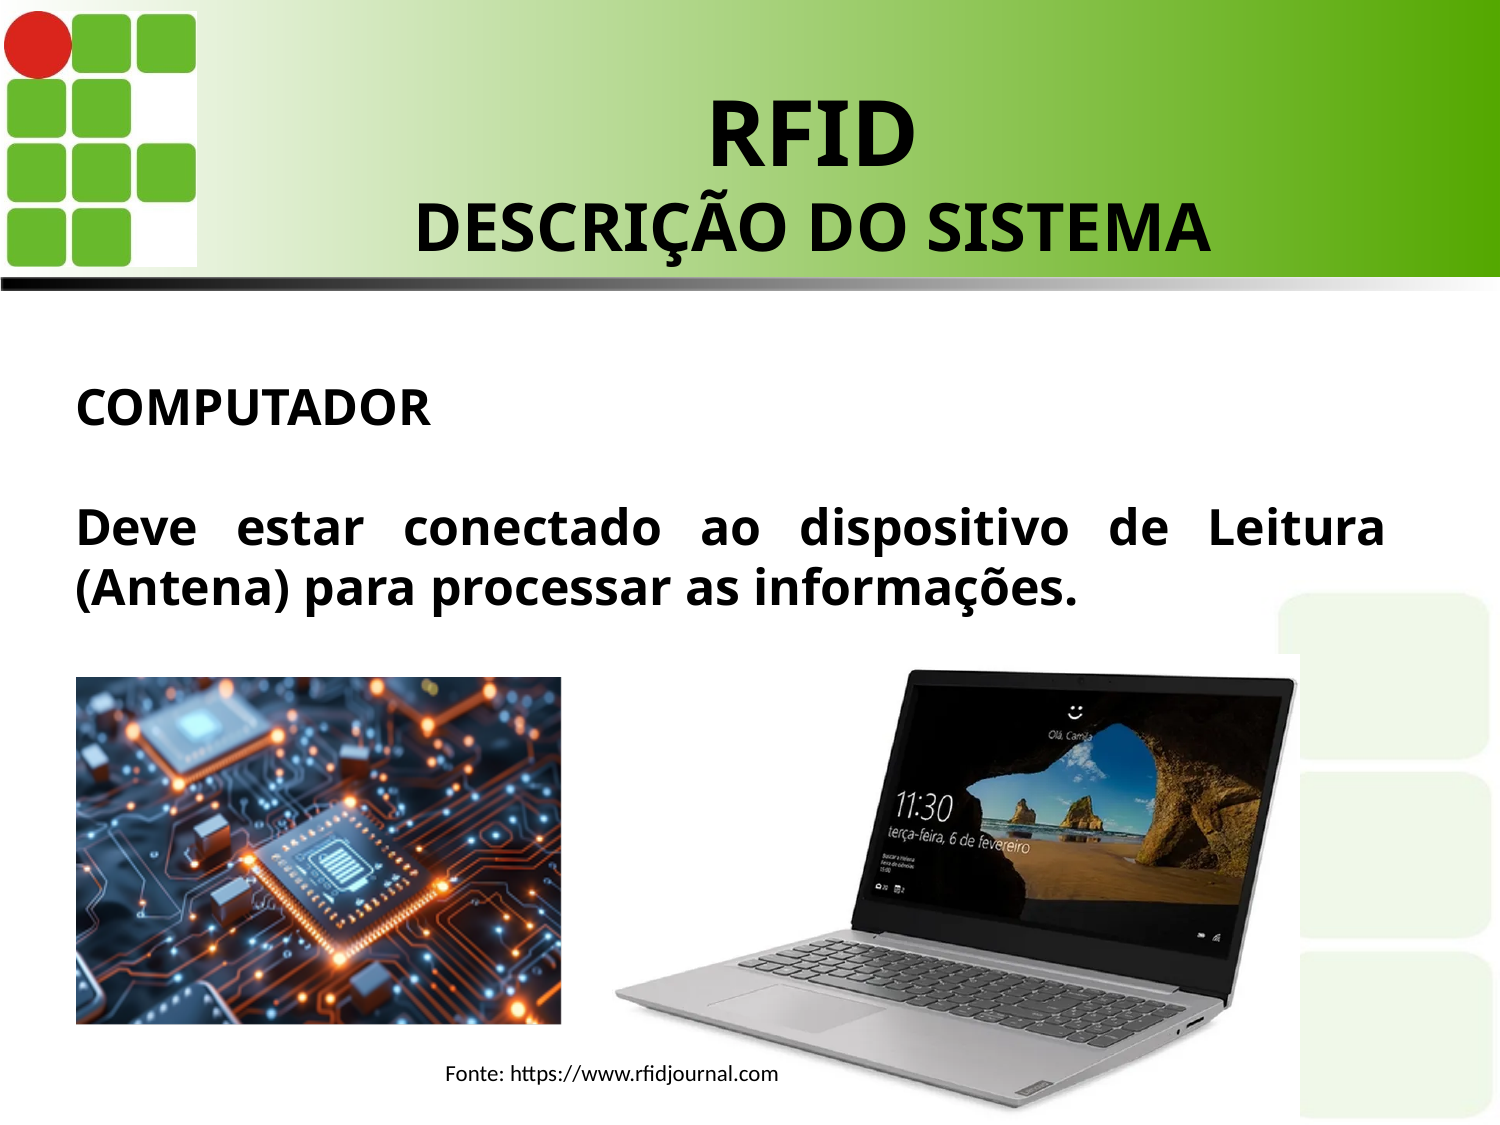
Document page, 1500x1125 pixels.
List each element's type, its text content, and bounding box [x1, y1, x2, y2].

text_box Fonte: https://www.rfidjournal.com [430, 1051, 607, 1094]
picture [76, 677, 563, 1028]
subtitle COMPUTADOR Deve estar conectado ao dispositivo de Leitura (Antena) para processar as informações. [75, 375, 1388, 678]
picture [0, 0, 1500, 291]
title RFID DESCRIÇÃO DO SISTEMA [200, 75, 1425, 267]
picture [612, 580, 1500, 1125]
